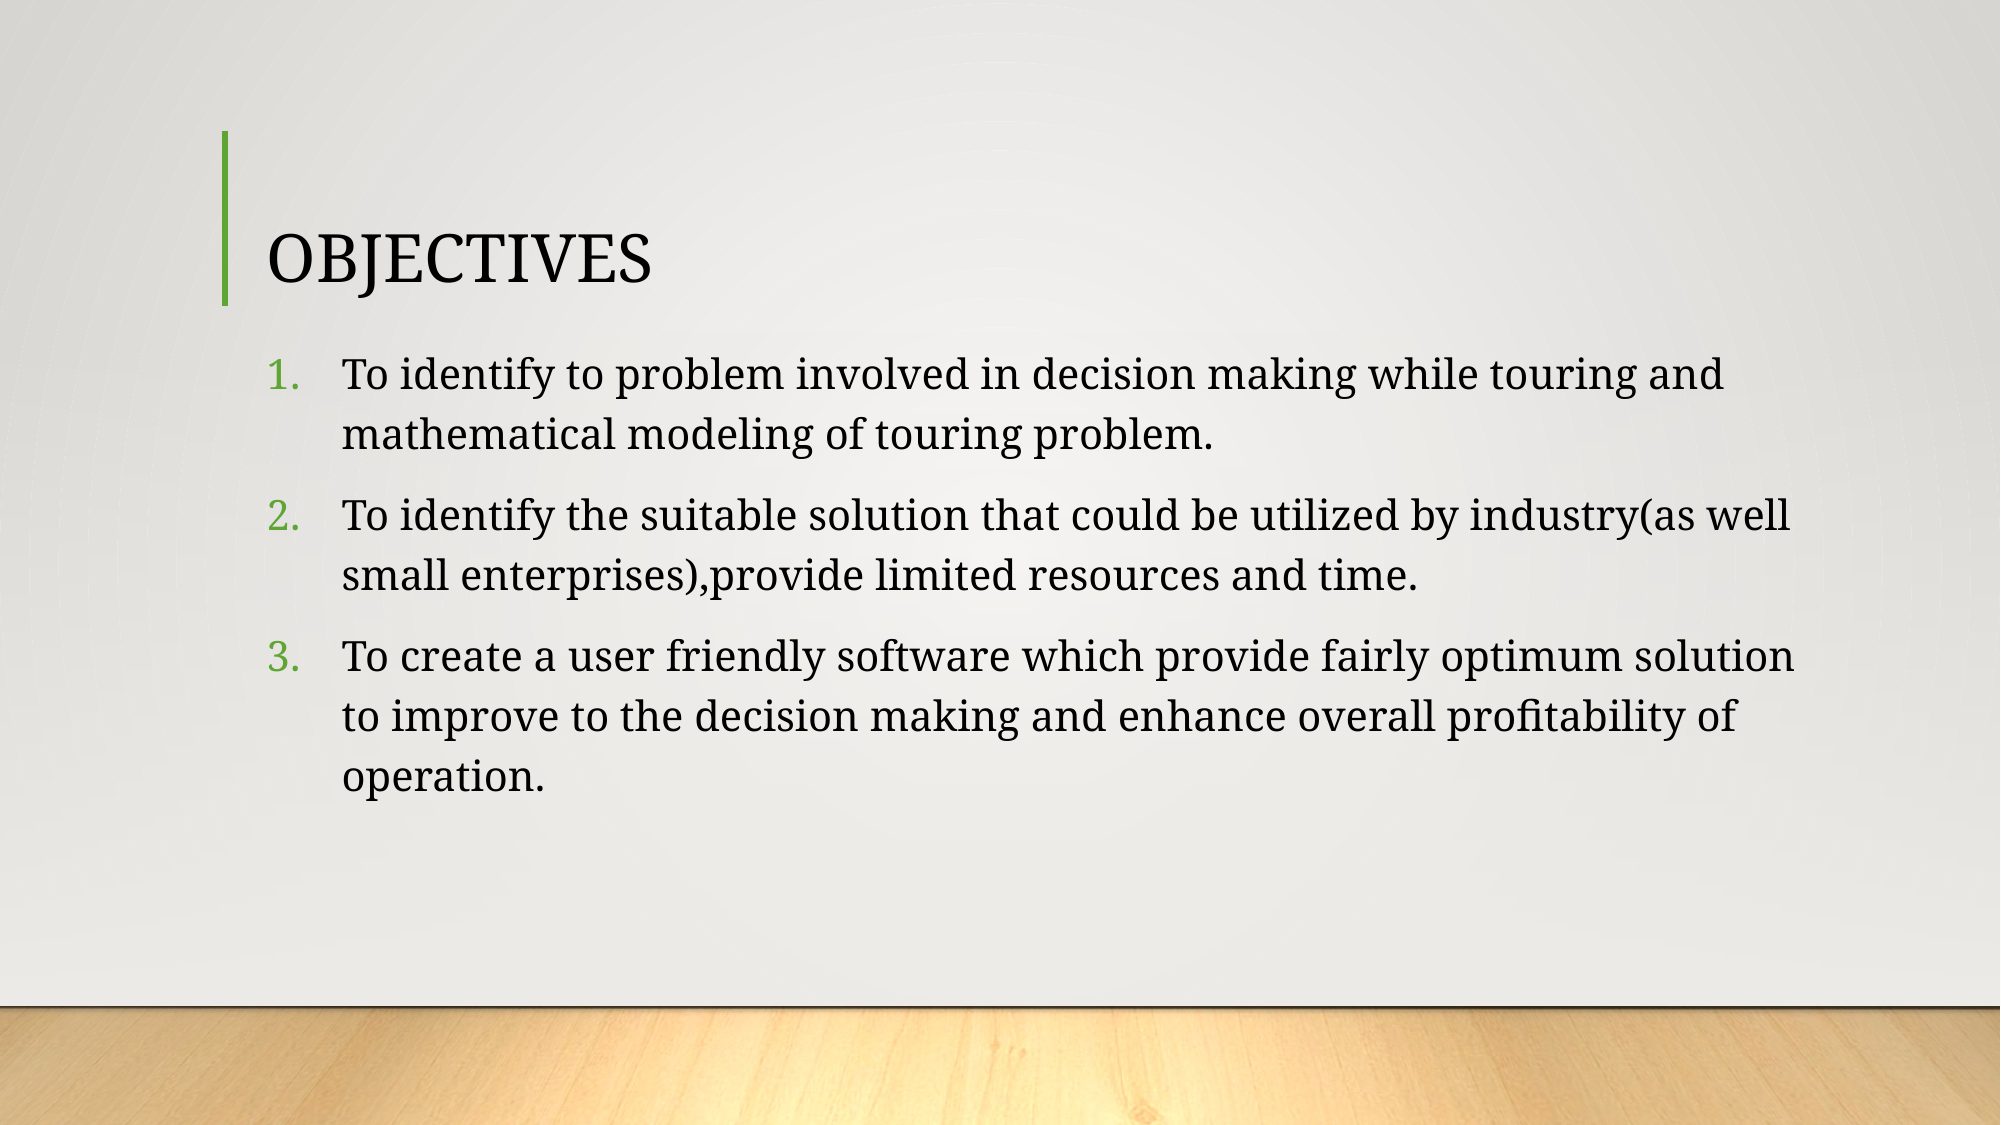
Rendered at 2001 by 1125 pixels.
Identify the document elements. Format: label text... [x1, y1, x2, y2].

picture [0, 1006, 2000, 1125]
title OBJECTIVES [251, 131, 1814, 305]
list To identify to problem involved in decision making while touring and mathematical modeling of touring problem. To identify the suitable solution that could be utilized by industry(as well small enterprises),provide limited resources and time. To create a user friendly software which provide fairly optimum solution to improve to the decision making and enhance overall profitability of operation. [251, 330, 1814, 927]
